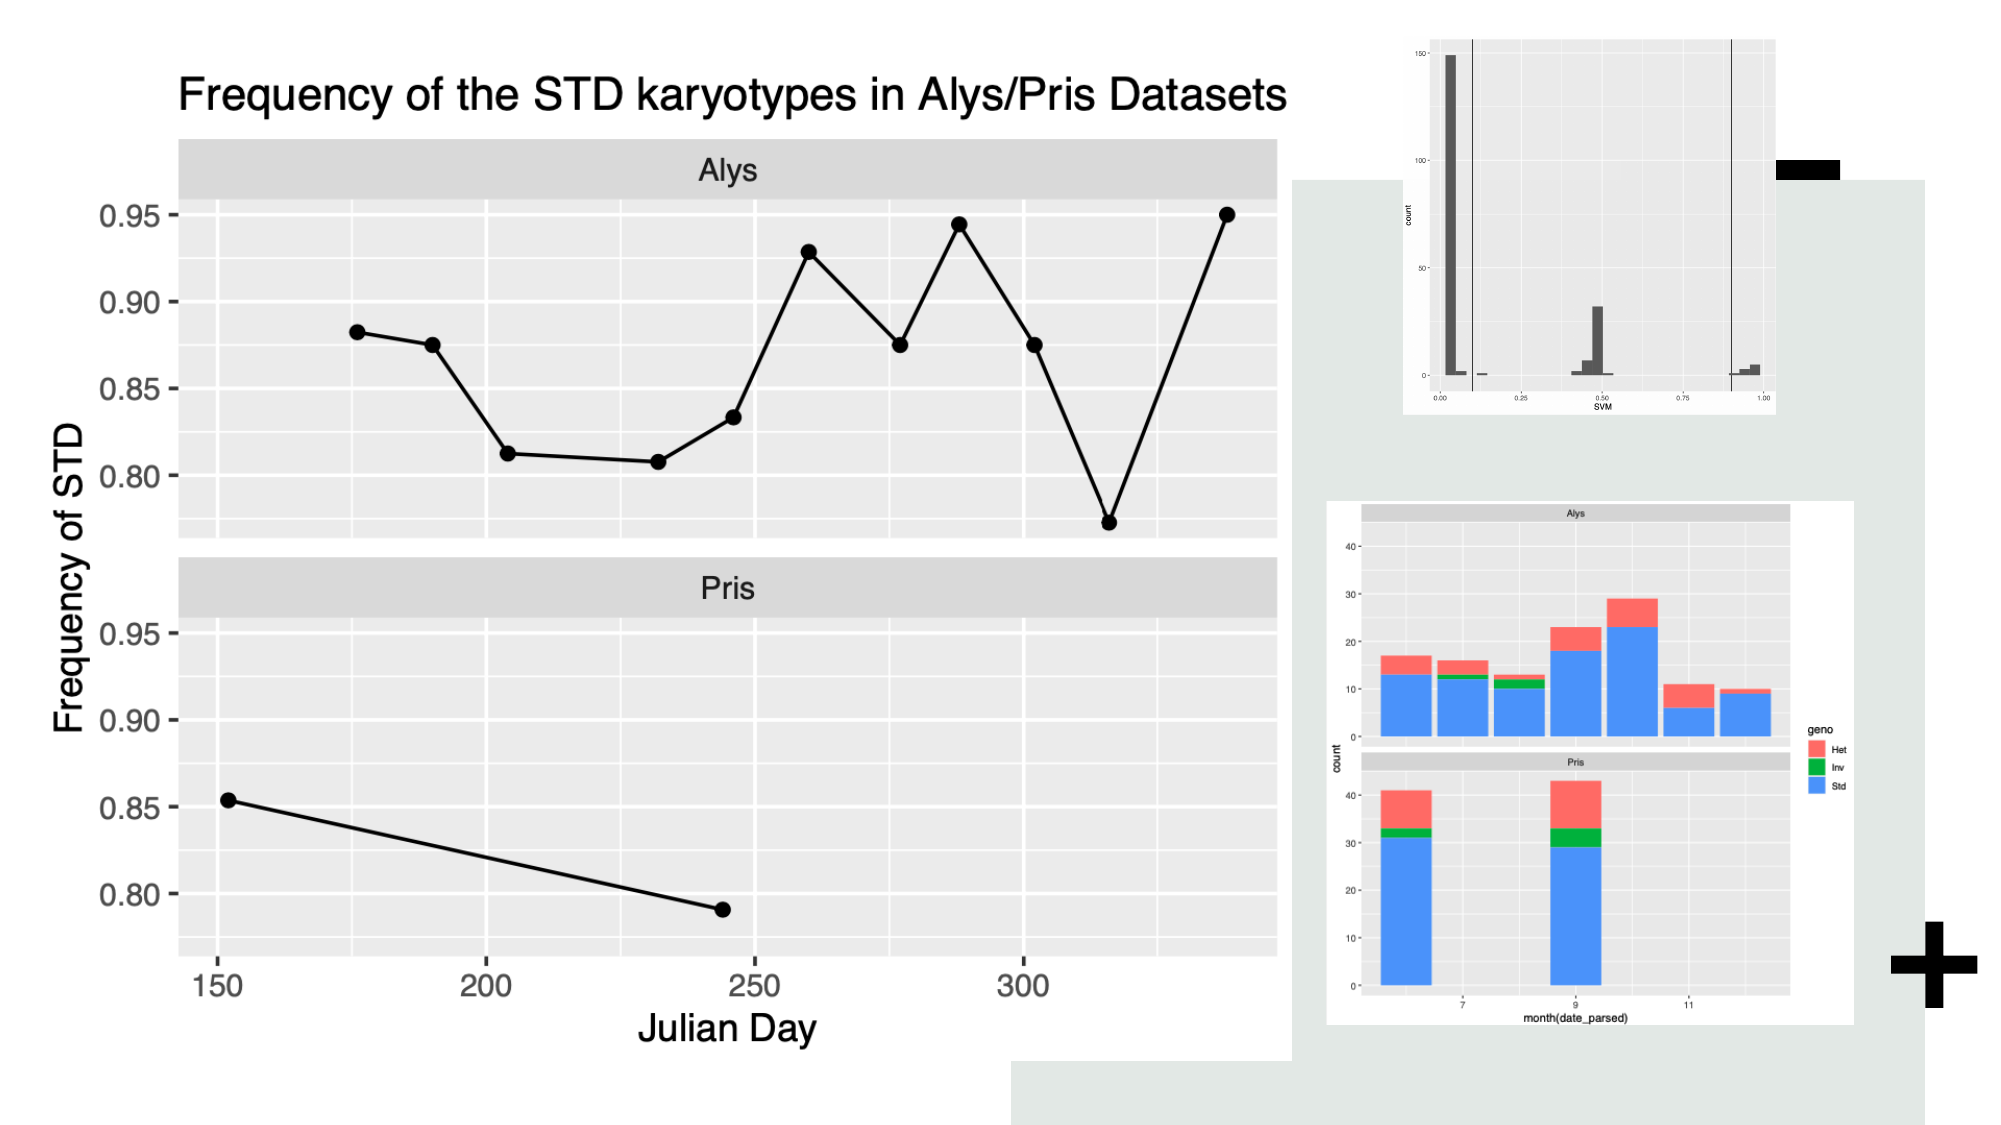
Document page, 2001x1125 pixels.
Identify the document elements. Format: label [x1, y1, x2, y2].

picture [43, 64, 1292, 1061]
picture [1403, 36, 1776, 415]
picture [1326, 501, 1854, 1025]
